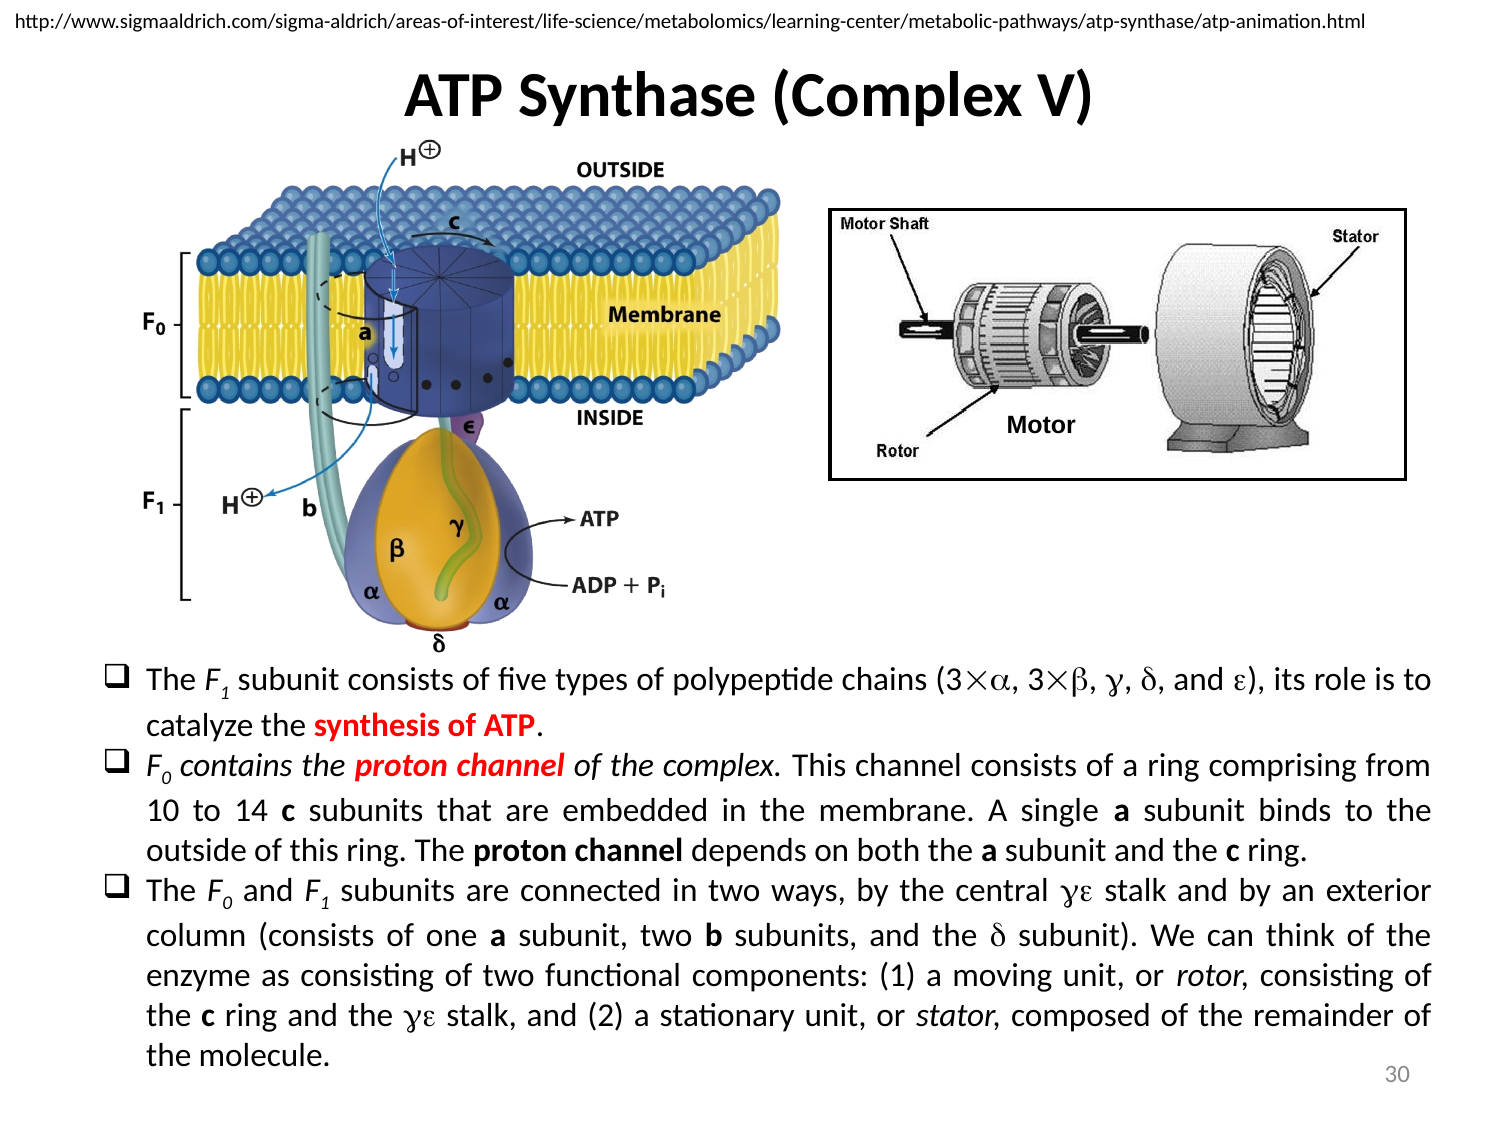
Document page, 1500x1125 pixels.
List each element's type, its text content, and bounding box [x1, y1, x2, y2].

text_box http://www.sigmaaldrich.com/sigma-aldrich/areas-of-interest/life-science/metabolomics/learning-center/metabolic-pathways/atp-synthase/atp-animation.html [0, 0, 1500, 40]
title ATP Synthase (Complex V) [75, 45, 1425, 138]
picture [137, 127, 800, 656]
slide_number 30 [1074, 1042, 1425, 1103]
text_box The F1 subunit consists of five types of polypeptide chains (3a, 3b, g, d, and e), its role is to catalyze the synthesis of ATP. F0 contains the proton channel of the complex. This channel consists of a ring comprising from 10 to 14 c subunits that are embedded in the membrane. A single a subunit binds to the outside of this ring. The proton channel depends on both the a subunit and the c ring. The F0 and F1 subunits are connected in two ways, by the central ge stalk and by an exterior column (consists of one a subunit, two b subunits, and the d subunit). We can think of the enzyme as consisting of two functional components: (1) a moving unit, or rotor, consisting of the c ring and the ge stalk, and (2) a stationary unit, or stator, composed of the remainder of the molecule. [87, 650, 1447, 1081]
picture [831, 210, 1405, 479]
